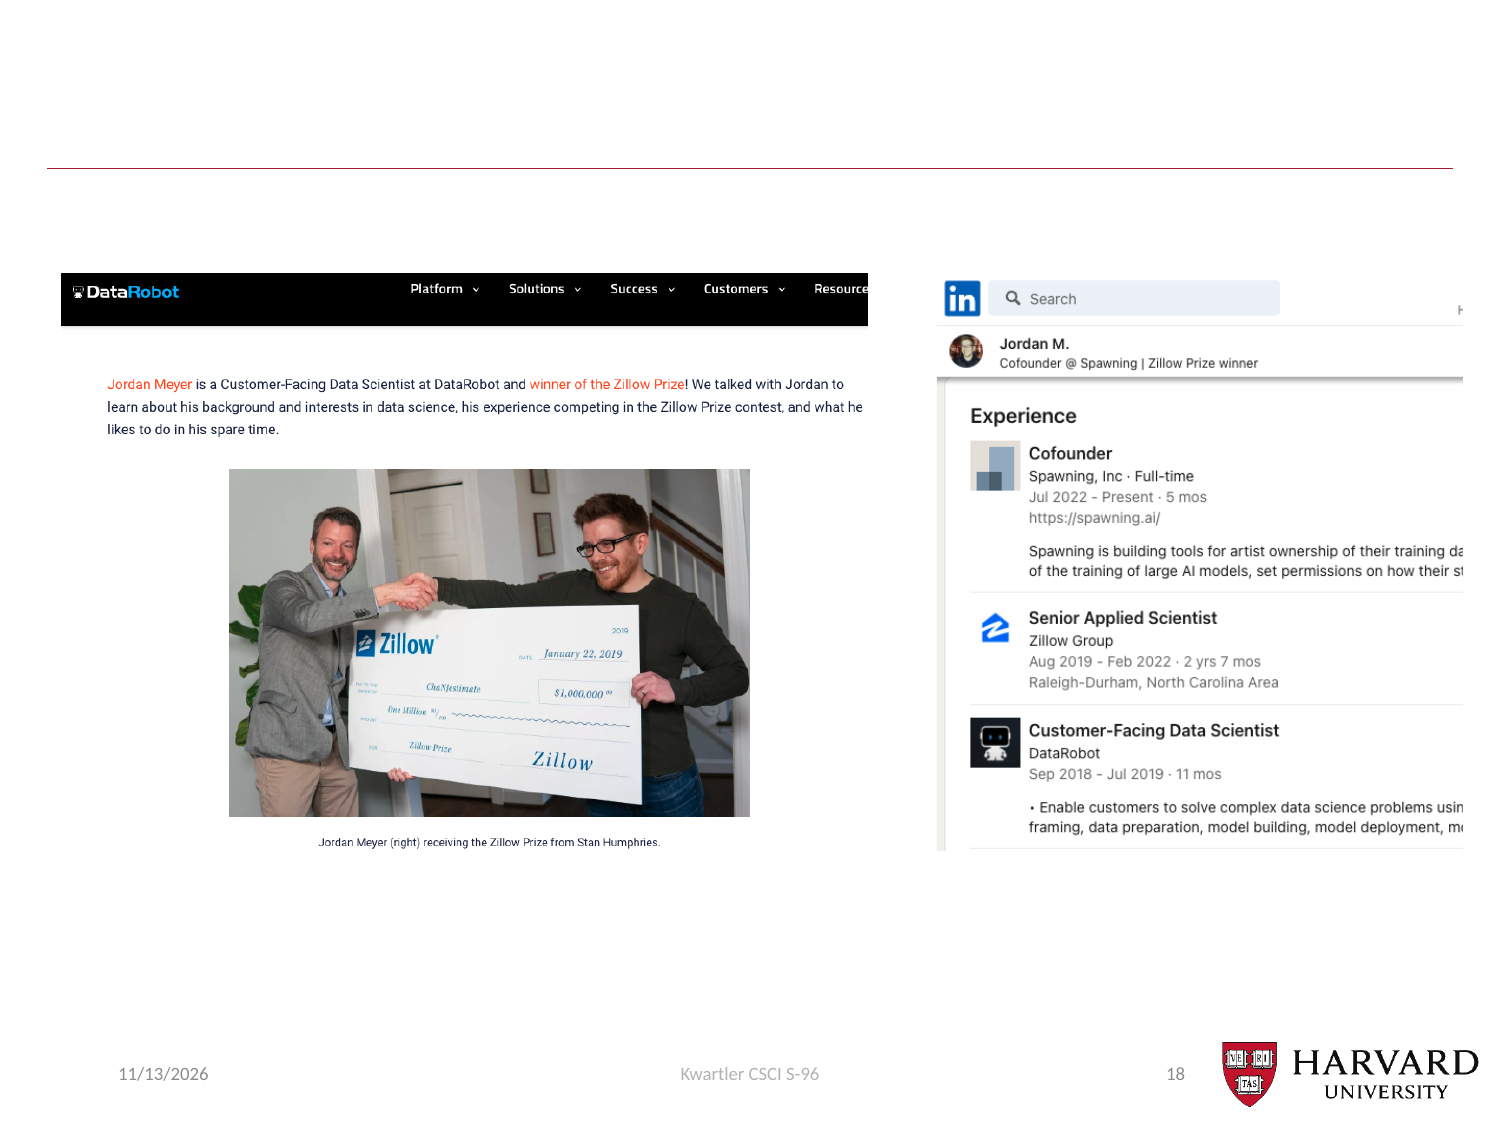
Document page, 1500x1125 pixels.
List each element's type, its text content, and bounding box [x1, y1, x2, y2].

picture [1200, 1024, 1500, 1125]
picture [61, 273, 868, 852]
picture [936, 273, 1463, 851]
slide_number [103, 1042, 441, 1103]
footer Kwartler CSCI S-96 [496, 1042, 1004, 1103]
slide_number 18 [1059, 1042, 1200, 1103]
